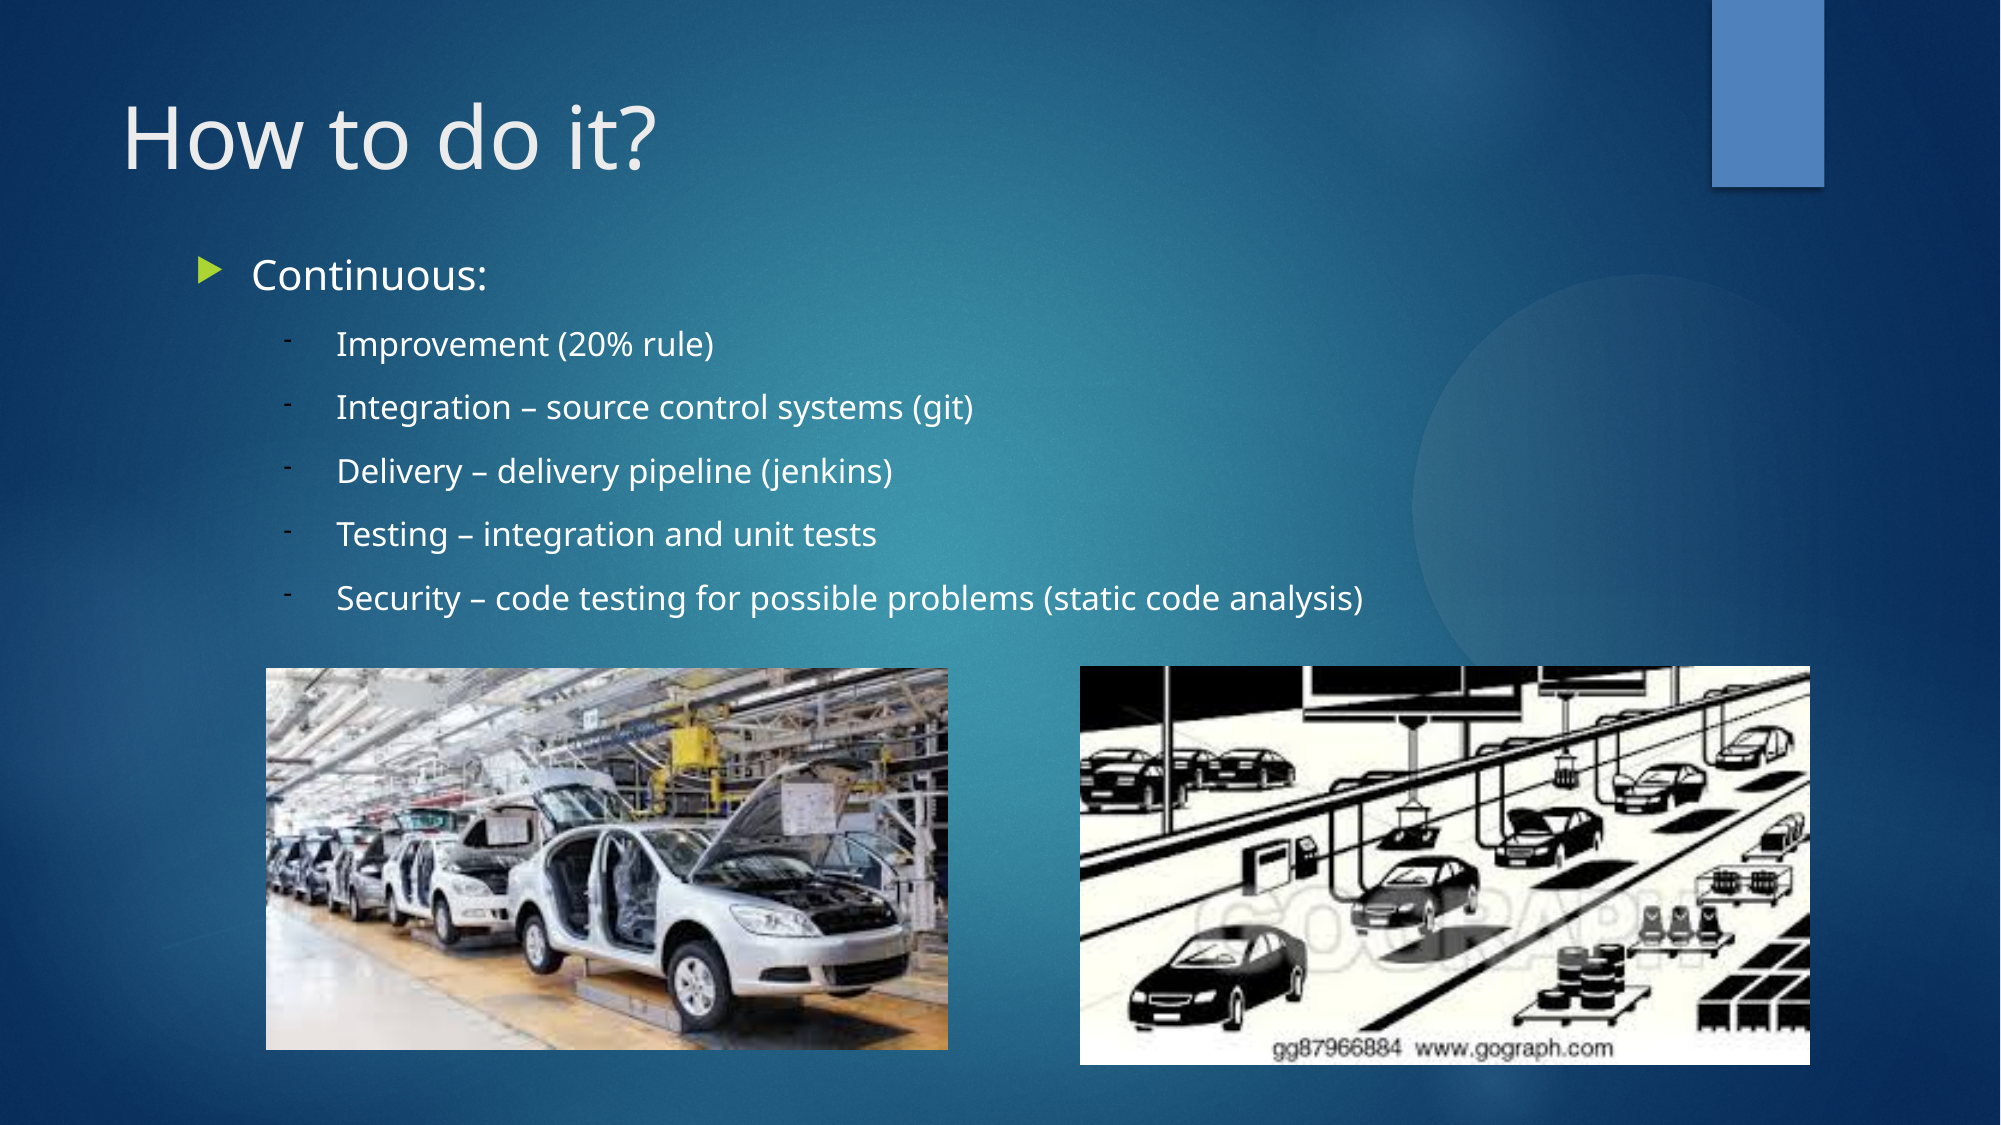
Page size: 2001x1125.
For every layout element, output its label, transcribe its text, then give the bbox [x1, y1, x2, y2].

text_box How to do it? [106, 74, 1649, 225]
picture [0, 0, 2001, 1125]
text_box Continuous: Improvement (20% rule) Integration – source control systems (git) Delivery – delivery pipeline (jenkins) Testing – integration and unit tests Security – code testing for possible problems (static code analysis) [180, 241, 1648, 930]
